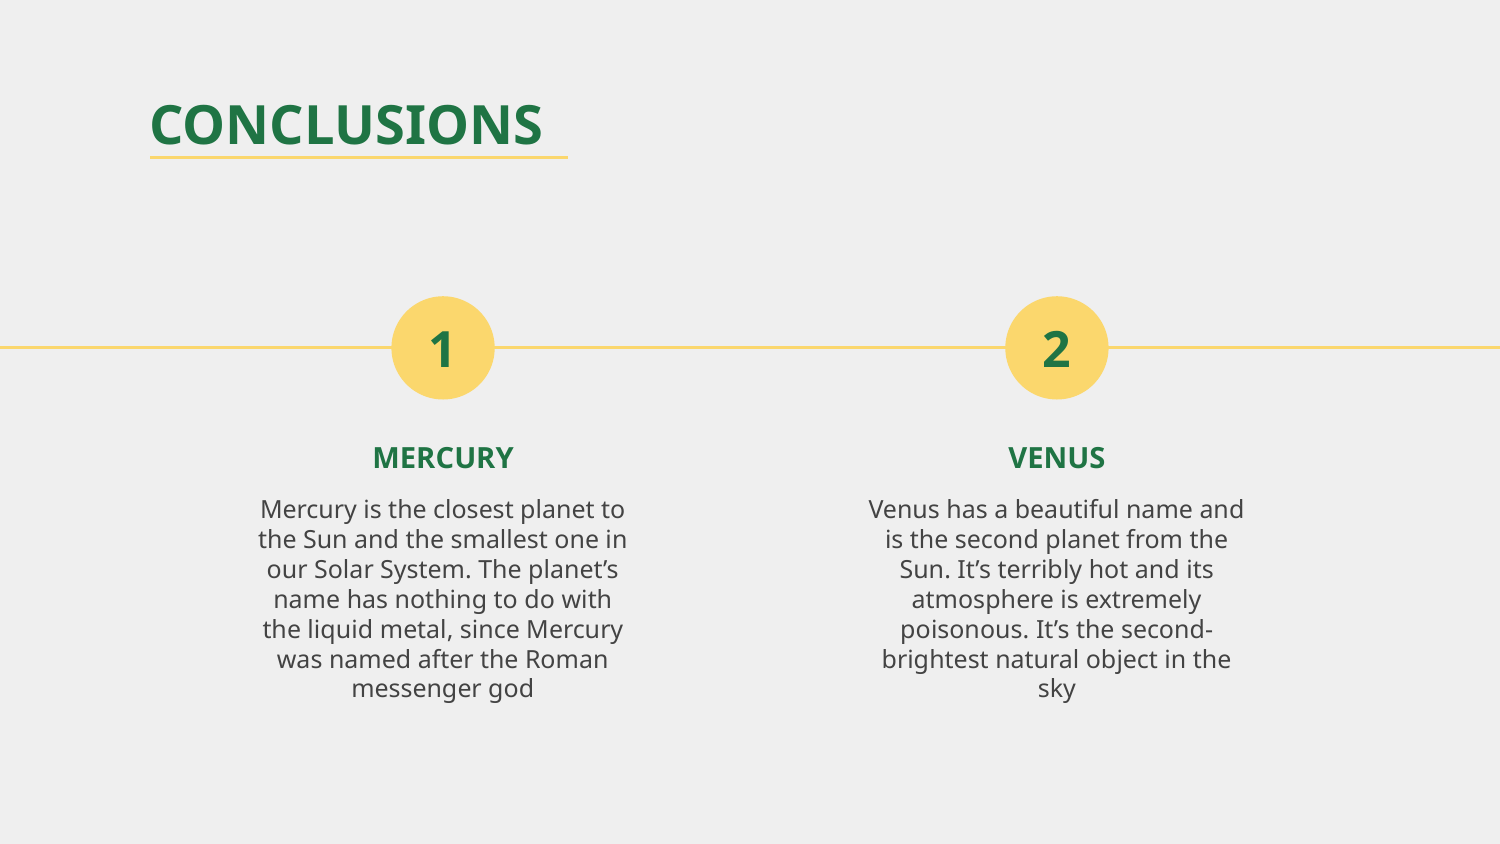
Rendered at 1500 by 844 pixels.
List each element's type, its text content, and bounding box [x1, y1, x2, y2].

title 2 [917, 356, 1196, 390]
title CONCLUSIONS [134, 75, 1366, 170]
title 2 [917, 306, 1196, 346]
text_box [413, 390, 473, 400]
subtitle Mercury is the closest planet to the Sun and the smallest one in our Solar System. The planet’s name has nothing to do with the liquid metal, since Mercury was named after the Roman messenger god [238, 478, 648, 609]
title VENUS [852, 423, 1262, 478]
text_box [1026, 296, 1088, 306]
text_box [412, 296, 474, 306]
title 1 [304, 356, 583, 390]
title 1 [304, 306, 583, 346]
text_box [1027, 390, 1087, 400]
title MERCURY [238, 423, 648, 478]
subtitle Venus has a beautiful name and is the second planet from the Sun. It’s terribly hot and its atmosphere is extremely poisonous. It’s the second-brightest natural object in the sky [852, 478, 1262, 609]
